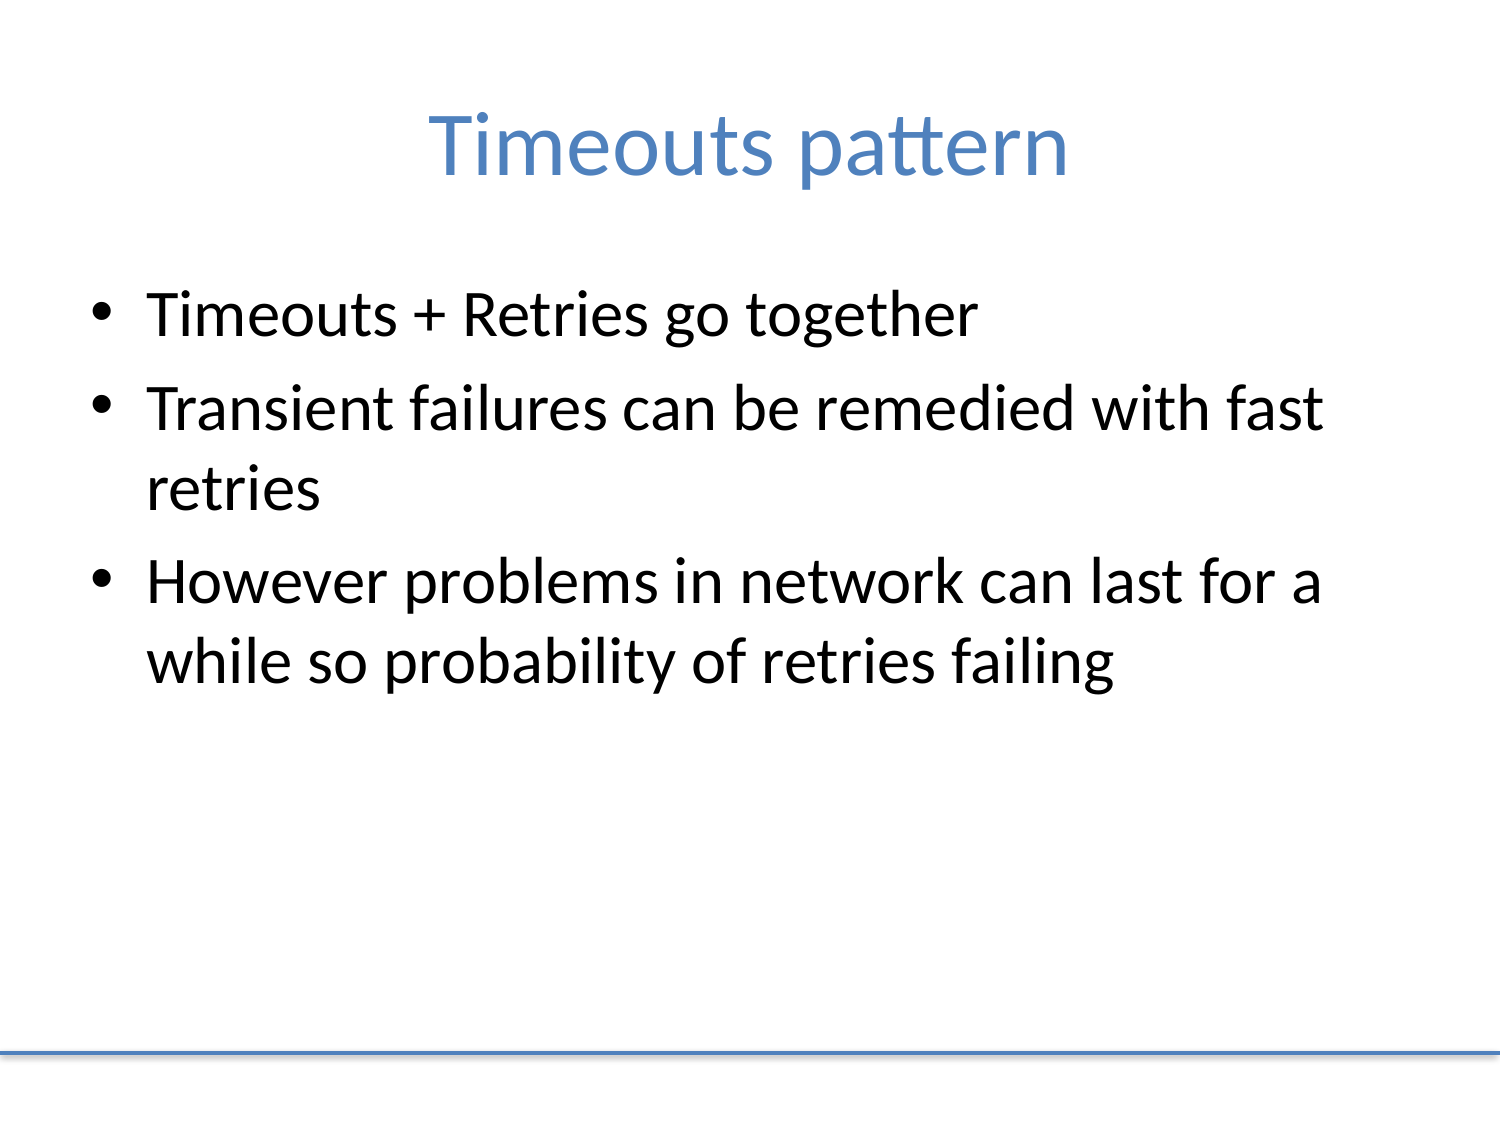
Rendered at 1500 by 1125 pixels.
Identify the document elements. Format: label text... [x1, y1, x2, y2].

list Timeouts + Retries go together Transient failures can be remedied with fast retries However problems in network can last for a while so probability of retries failing [75, 262, 1425, 1005]
title Timeouts pattern [75, 45, 1425, 233]
